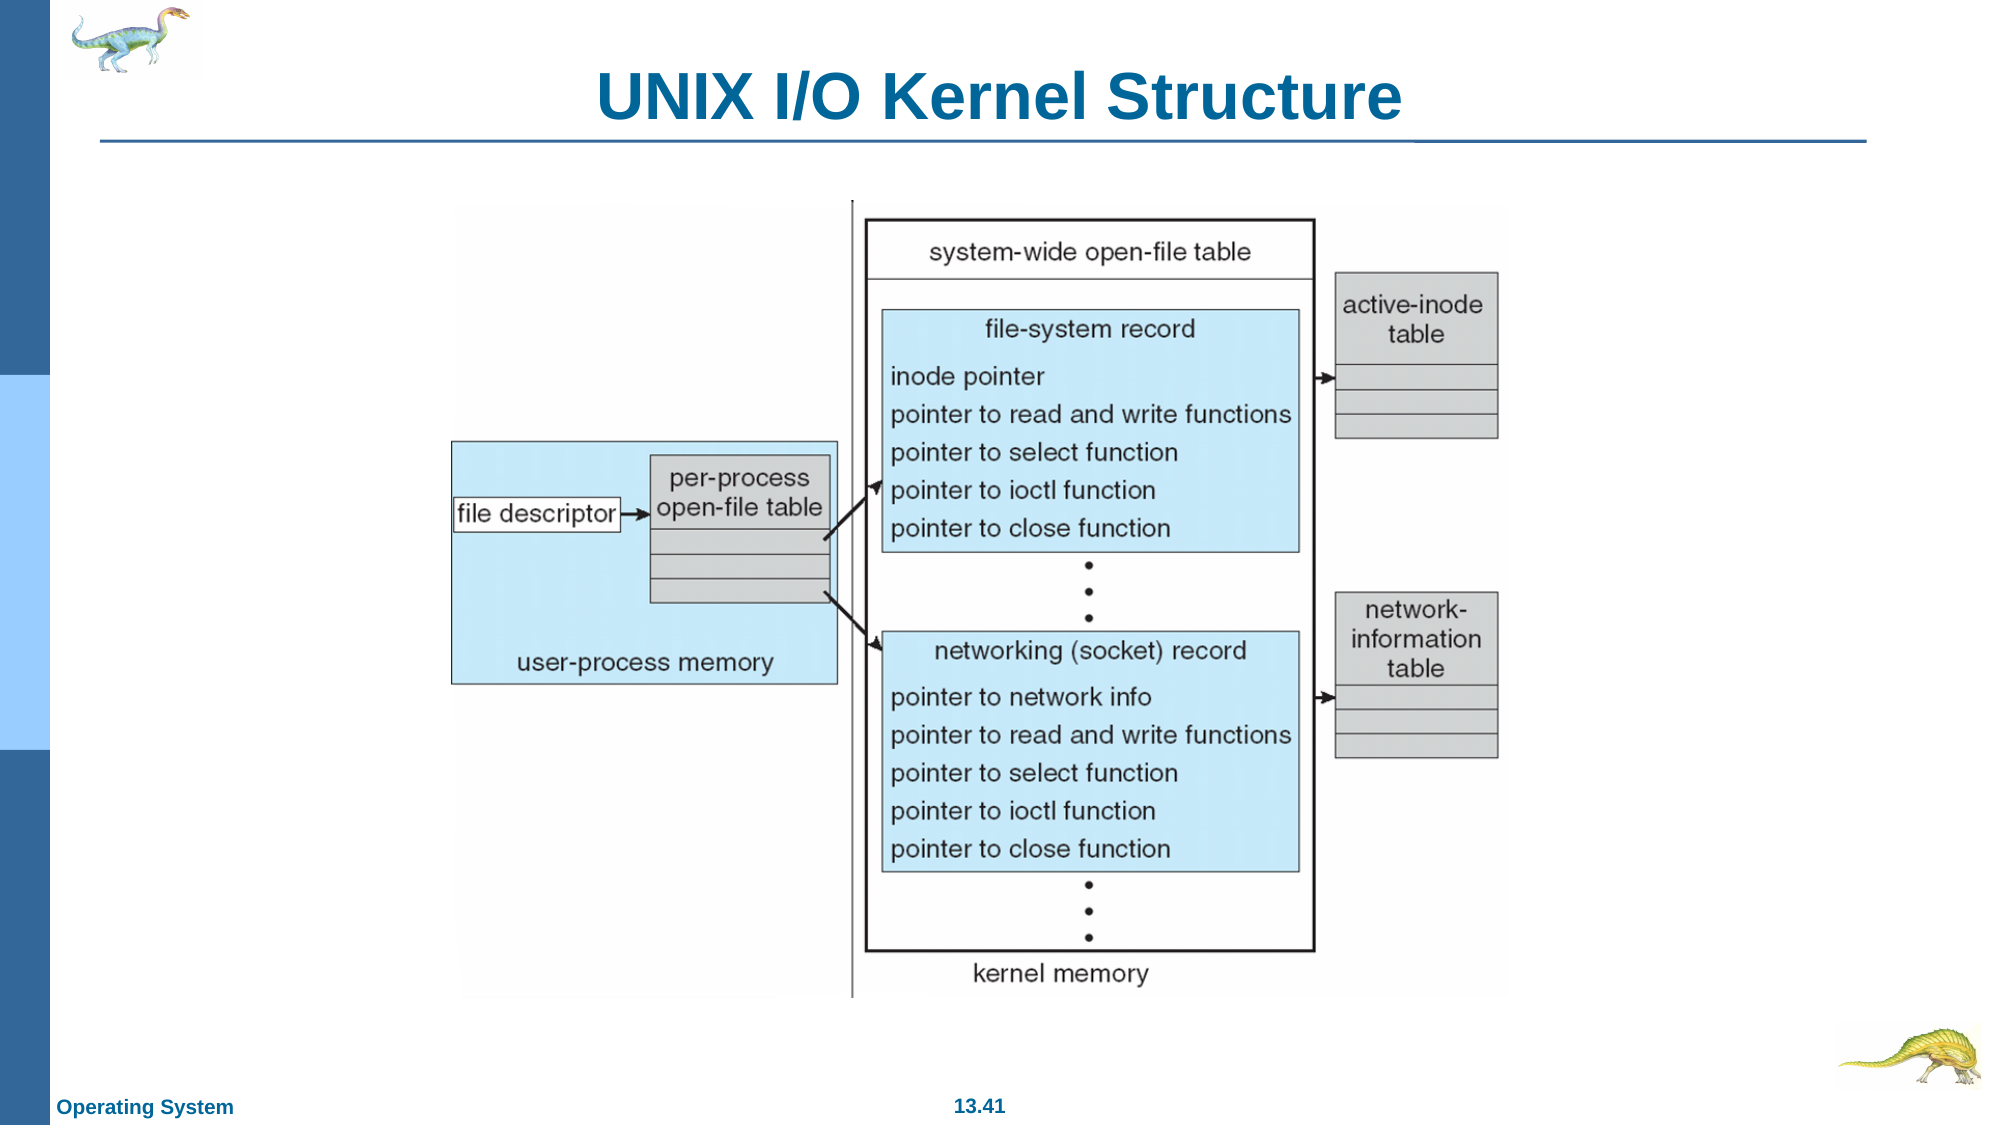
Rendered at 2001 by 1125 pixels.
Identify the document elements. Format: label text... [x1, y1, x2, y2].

title UNIX I/O Kernel Structure [99, 45, 1900, 141]
picture [449, 199, 1511, 998]
picture [62, 0, 203, 80]
picture [1836, 1022, 1982, 1090]
